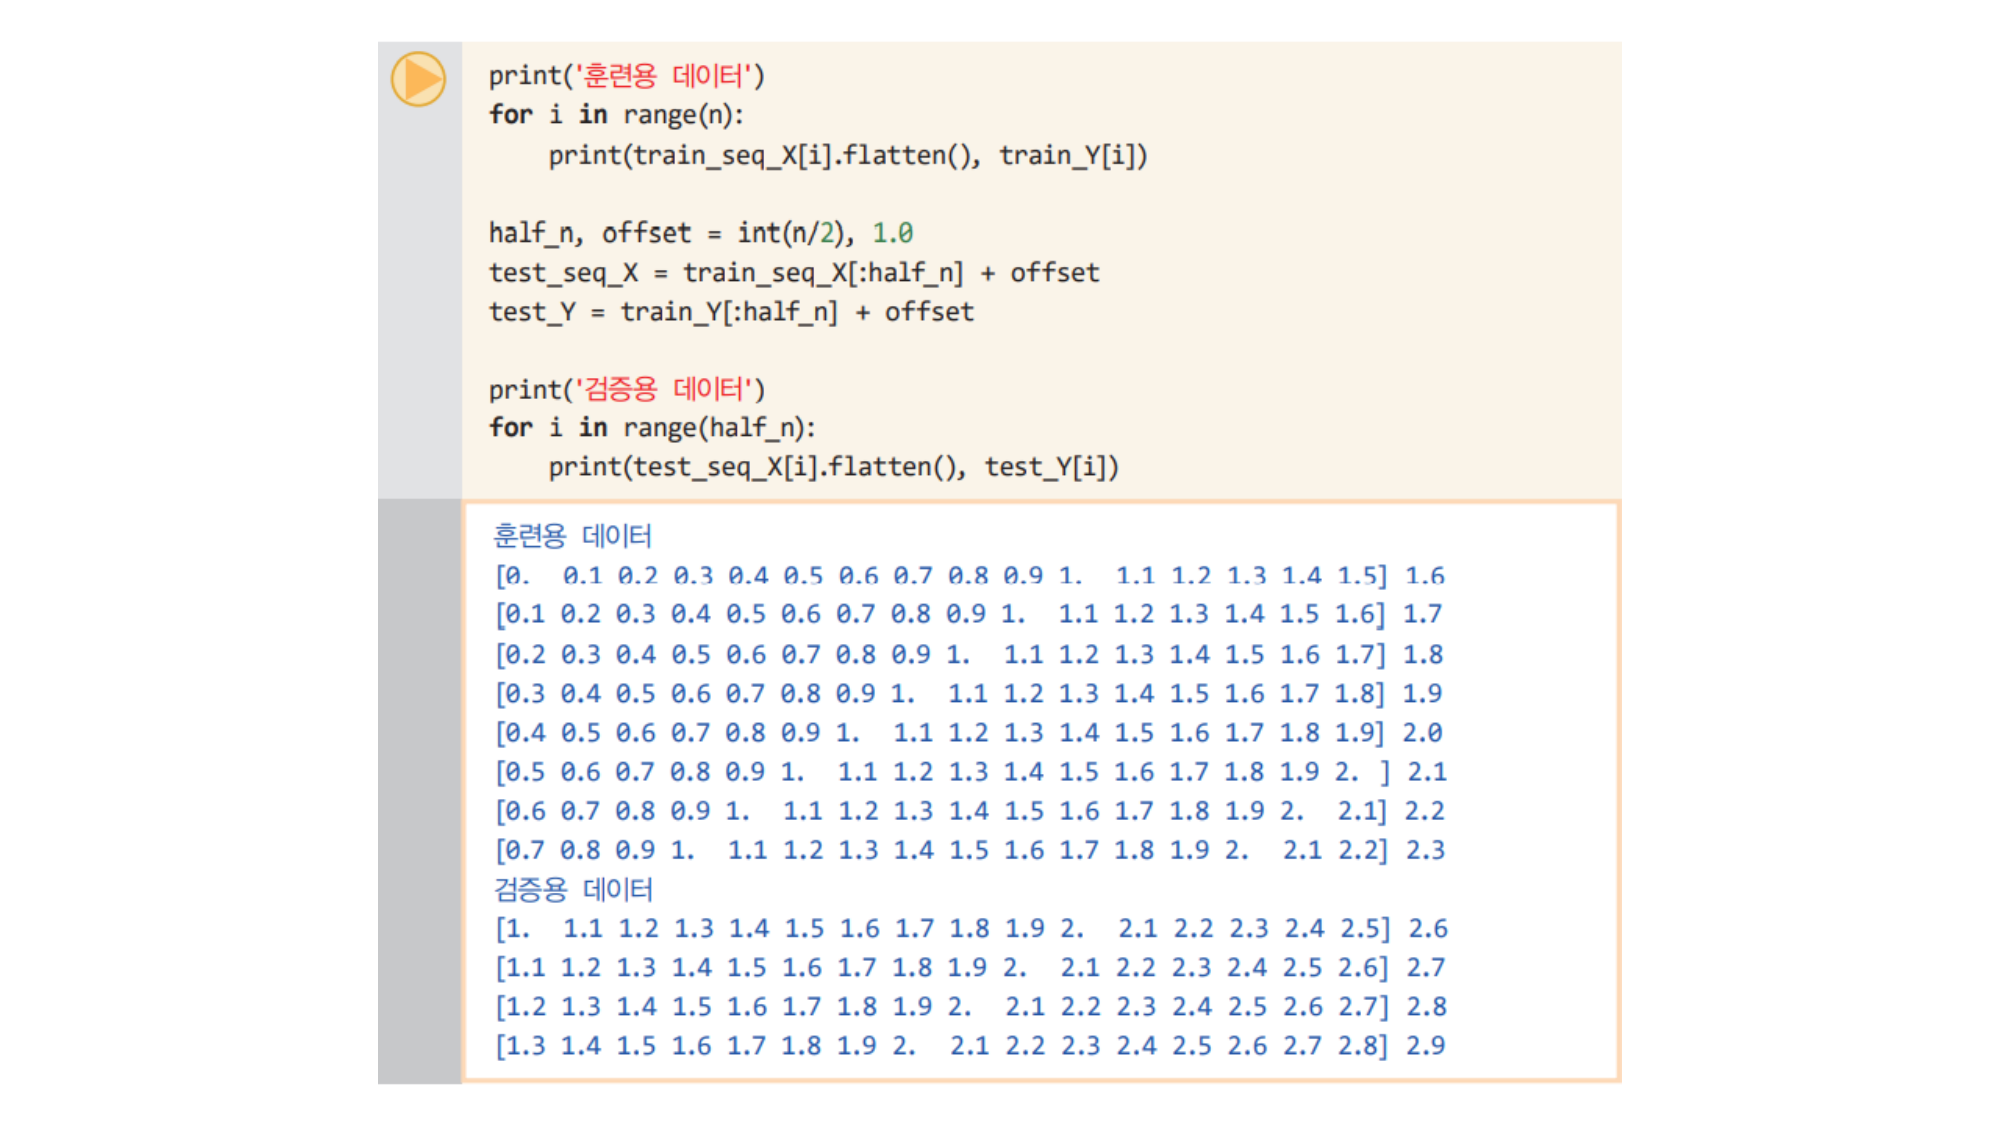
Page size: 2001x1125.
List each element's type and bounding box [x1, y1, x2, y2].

picture [377, 39, 1622, 1086]
